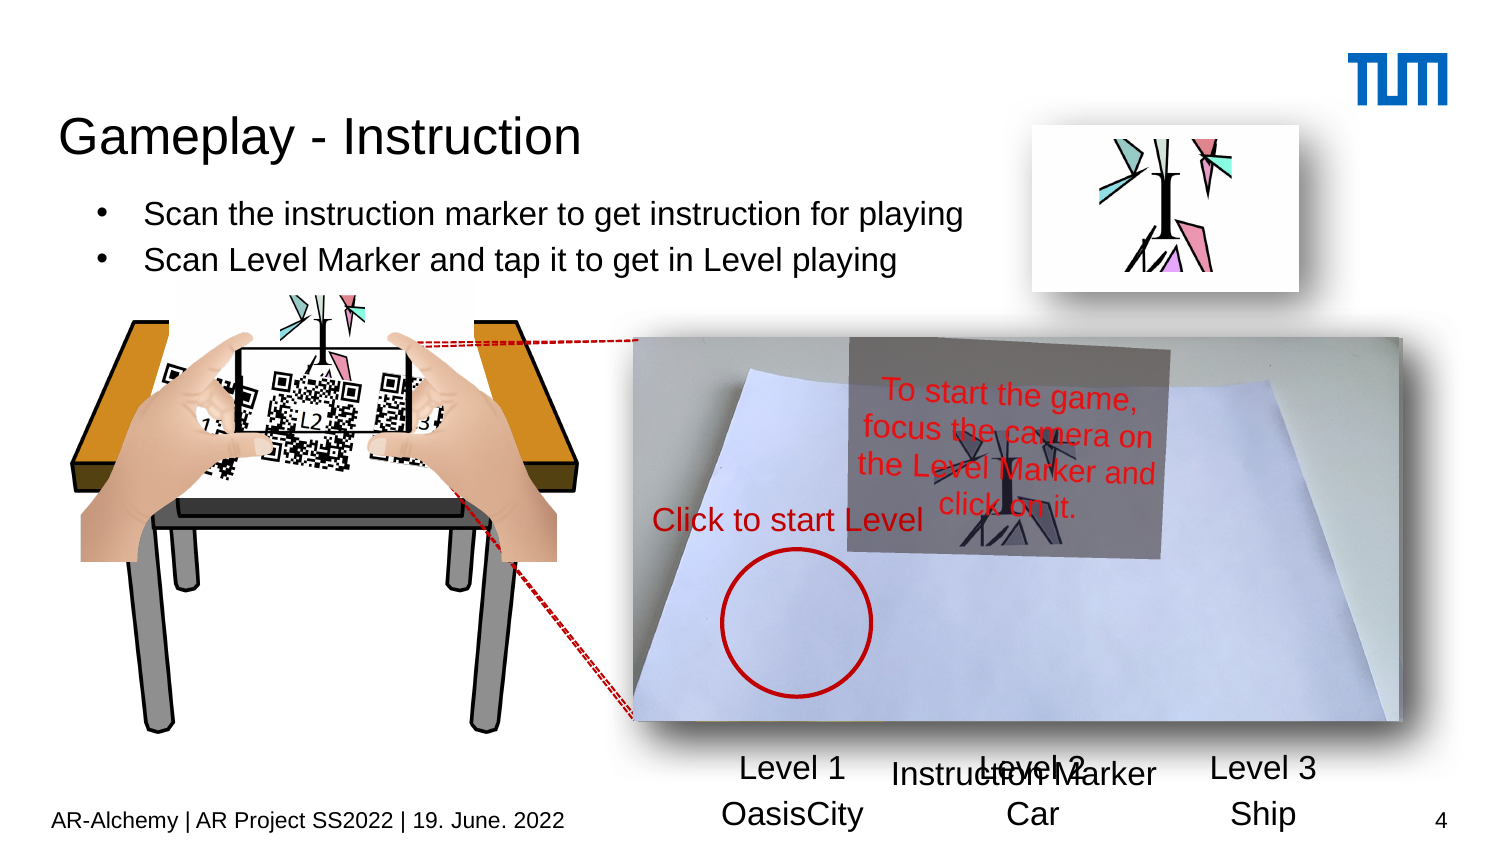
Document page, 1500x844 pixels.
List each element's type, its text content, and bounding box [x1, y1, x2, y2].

footer AR-Alchemy | AR Project SS2022 | 19. June. 2022 [51, 796, 1112, 842]
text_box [408, 338, 1404, 830]
slide_number 4 [1112, 796, 1448, 842]
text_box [645, 492, 931, 697]
text_box Scan the instruction marker to get instruction for playing Scan Level Marker and tap it to get in Level playing [563, 186, 966, 278]
title Gameplay - Instruction [58, 98, 74, 161]
picture [70, 84, 579, 735]
title Gameplay - Instruction [563, 98, 1455, 161]
picture [1032, 125, 1300, 292]
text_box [408, 337, 1399, 790]
